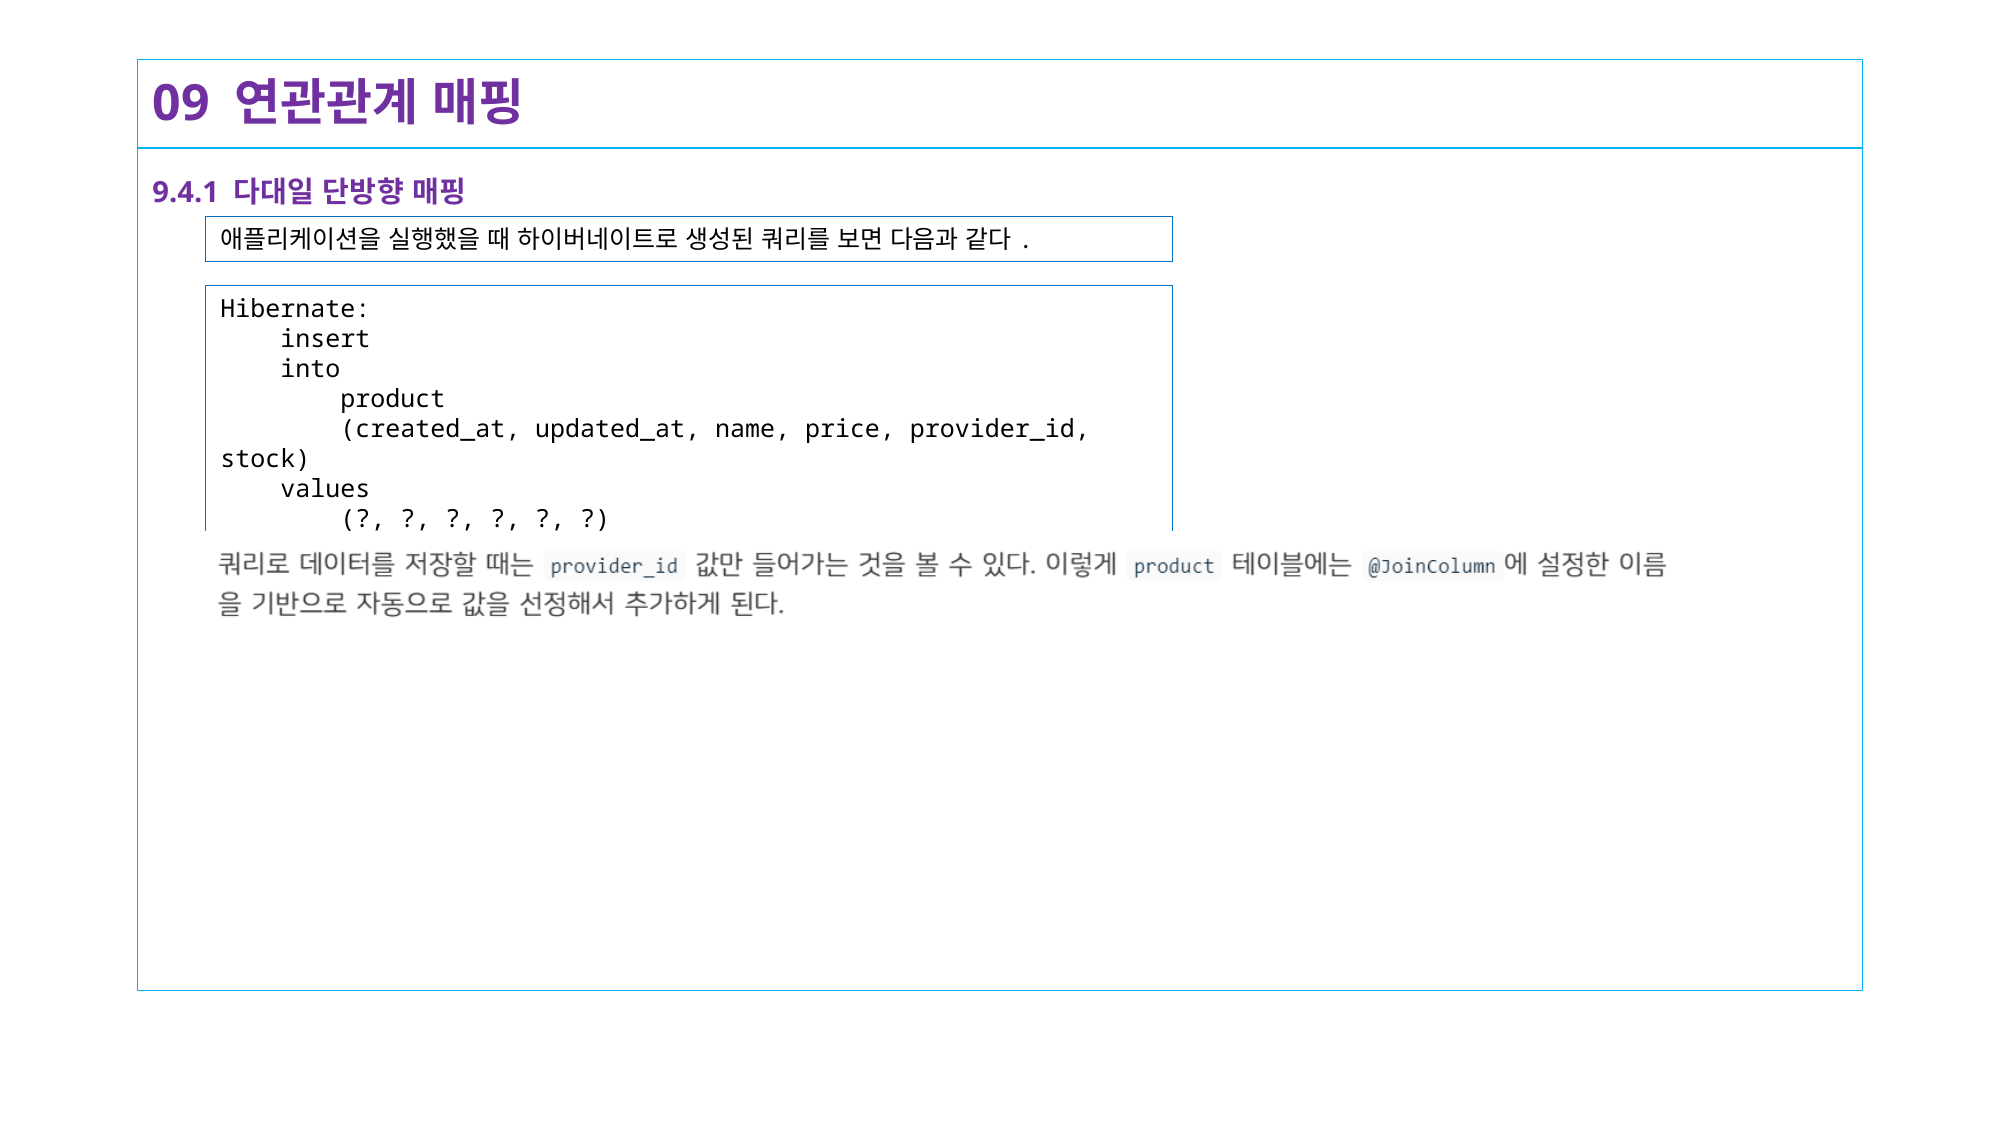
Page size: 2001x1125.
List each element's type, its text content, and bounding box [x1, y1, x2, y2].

picture [205, 531, 1671, 637]
text_box Hibernate: insert into product (created_at, updated_at, name, price, provider_id, stock) values (?, ?, ?, ?, ?, ?) [205, 285, 1173, 531]
list 9.4.1 다대일 단방향 매핑 [137, 148, 1863, 991]
text_box 애플리케이션을 실행했을 때 하이버네이트로 생성된 쿼리를 보면 다음과 같다. [205, 216, 1173, 262]
title 09 연관관계 매핑 [137, 59, 1863, 148]
